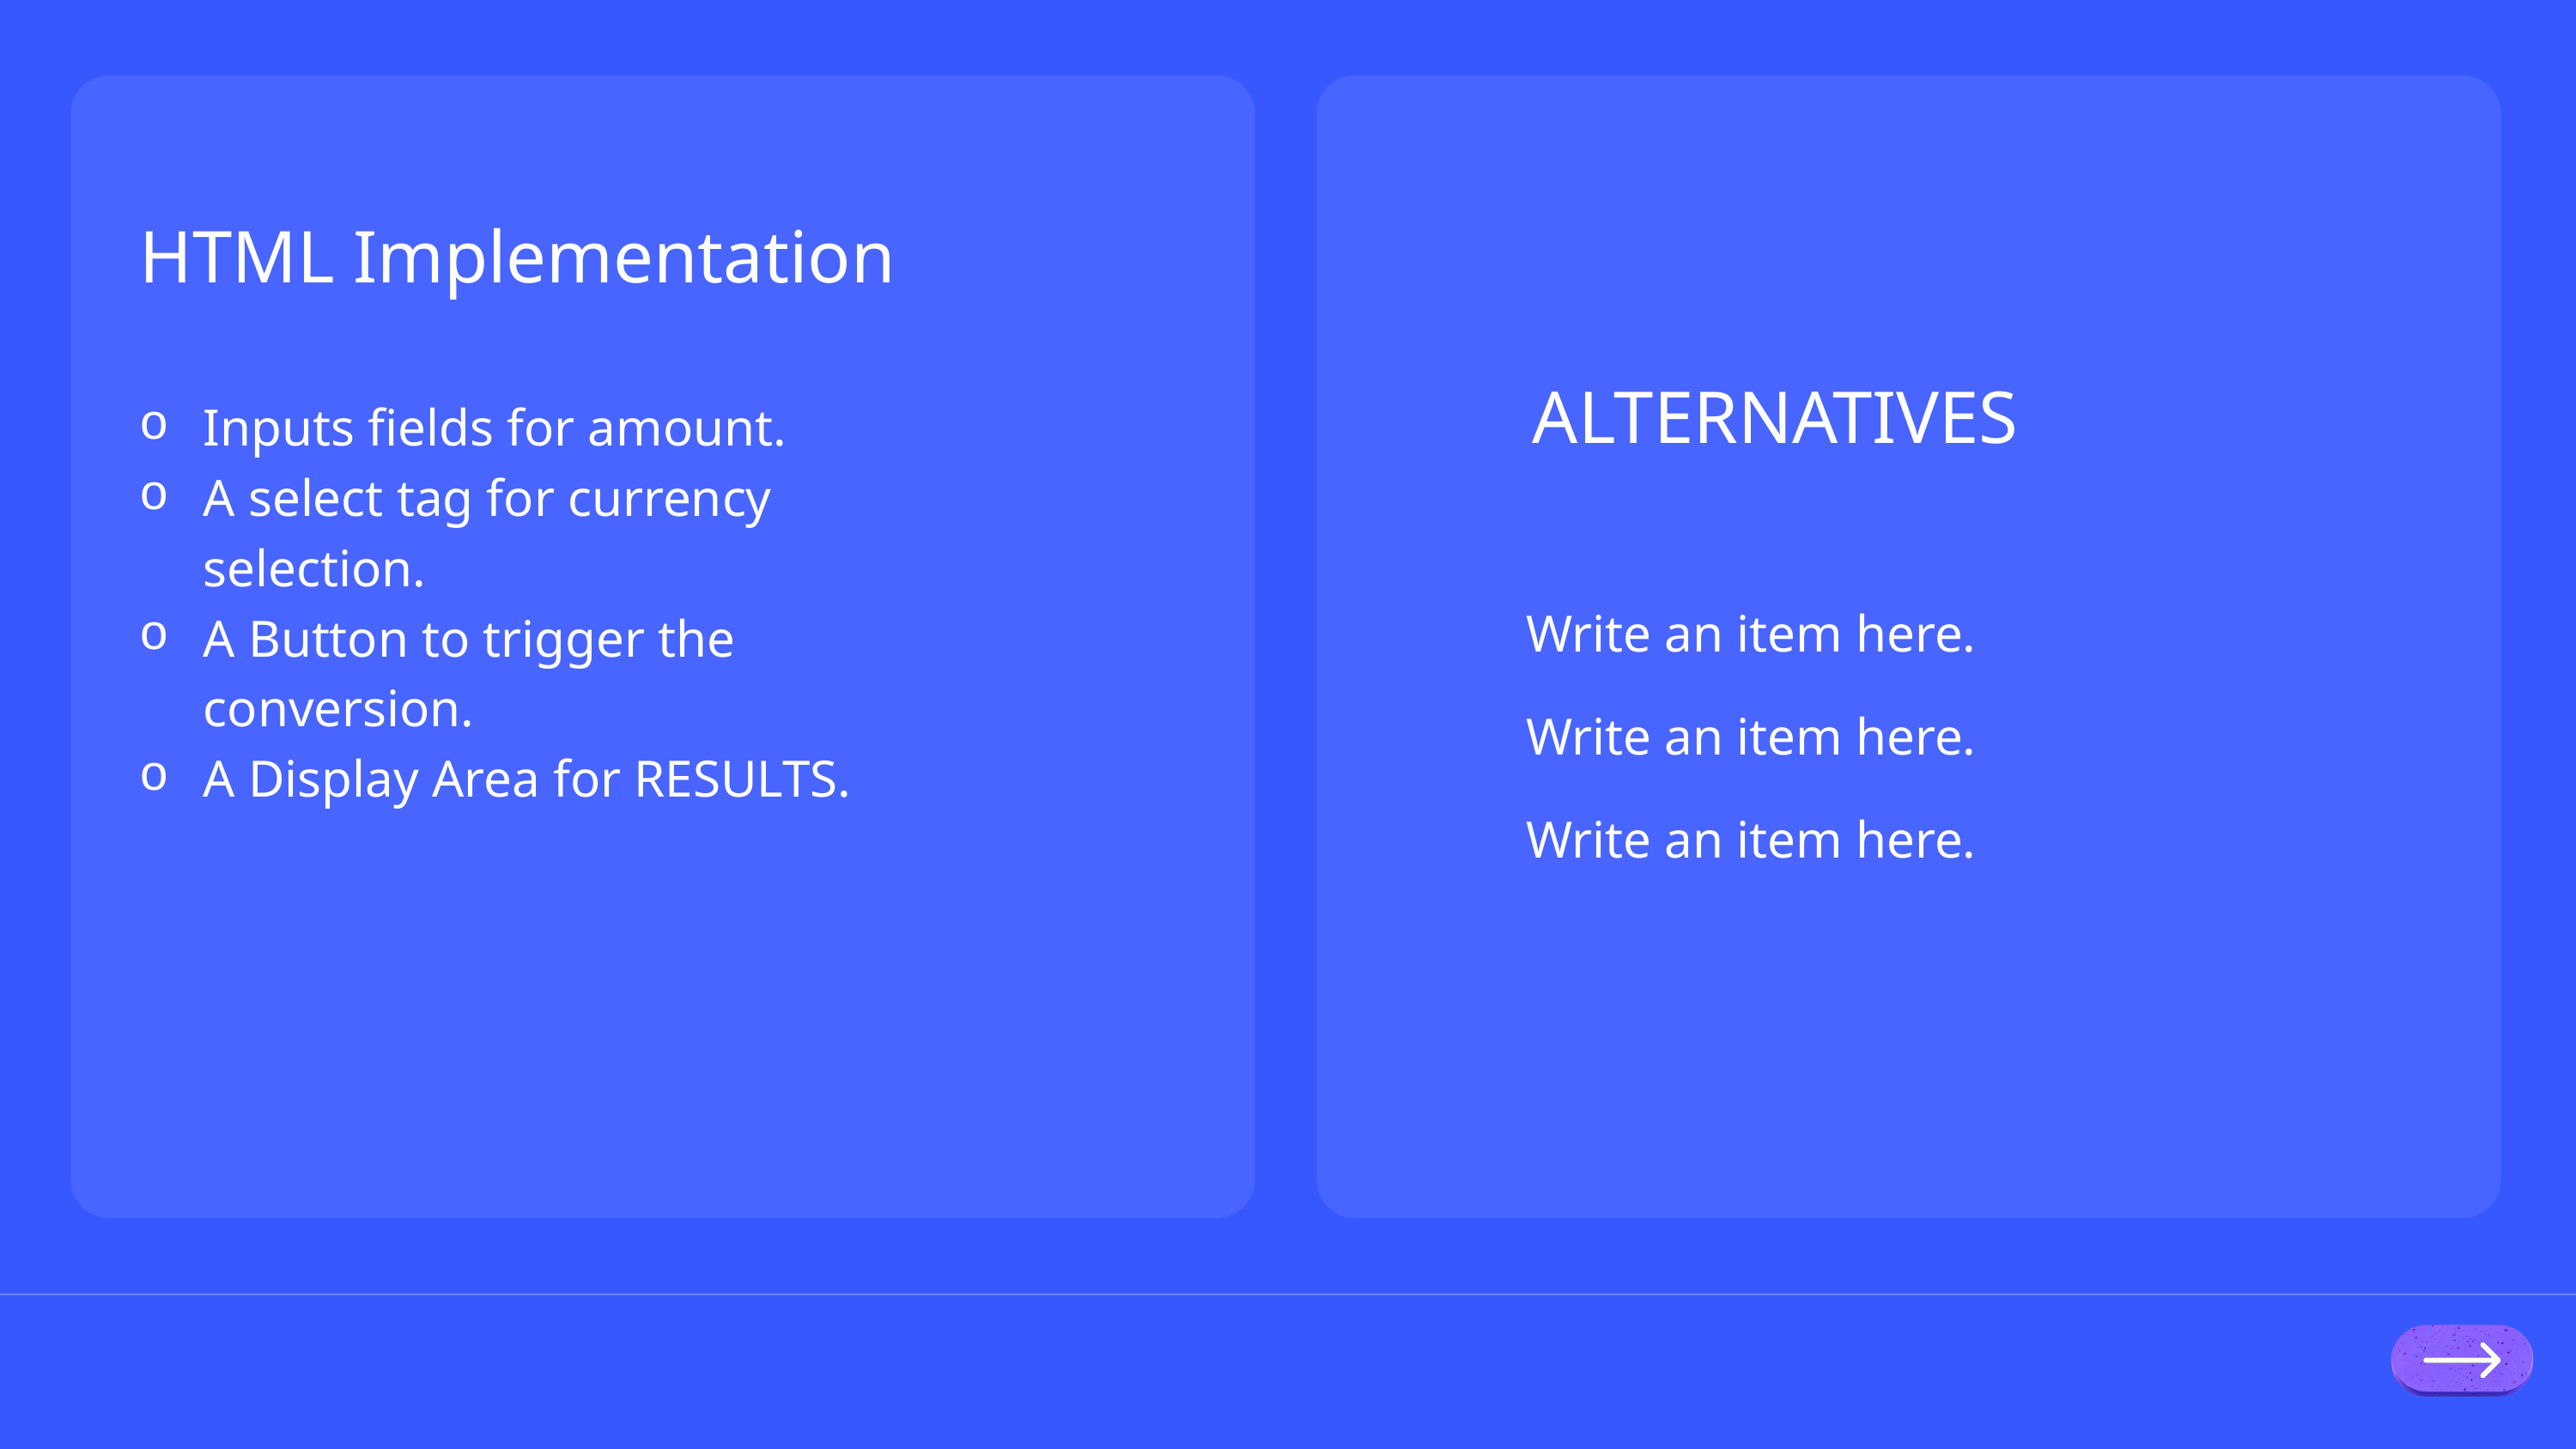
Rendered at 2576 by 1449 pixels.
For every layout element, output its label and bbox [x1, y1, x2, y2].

text_box [2423, 1342, 2501, 1379]
text_box [1316, 75, 2501, 1219]
text_box [70, 75, 1255, 1219]
text_box [2391, 1325, 2534, 1397]
